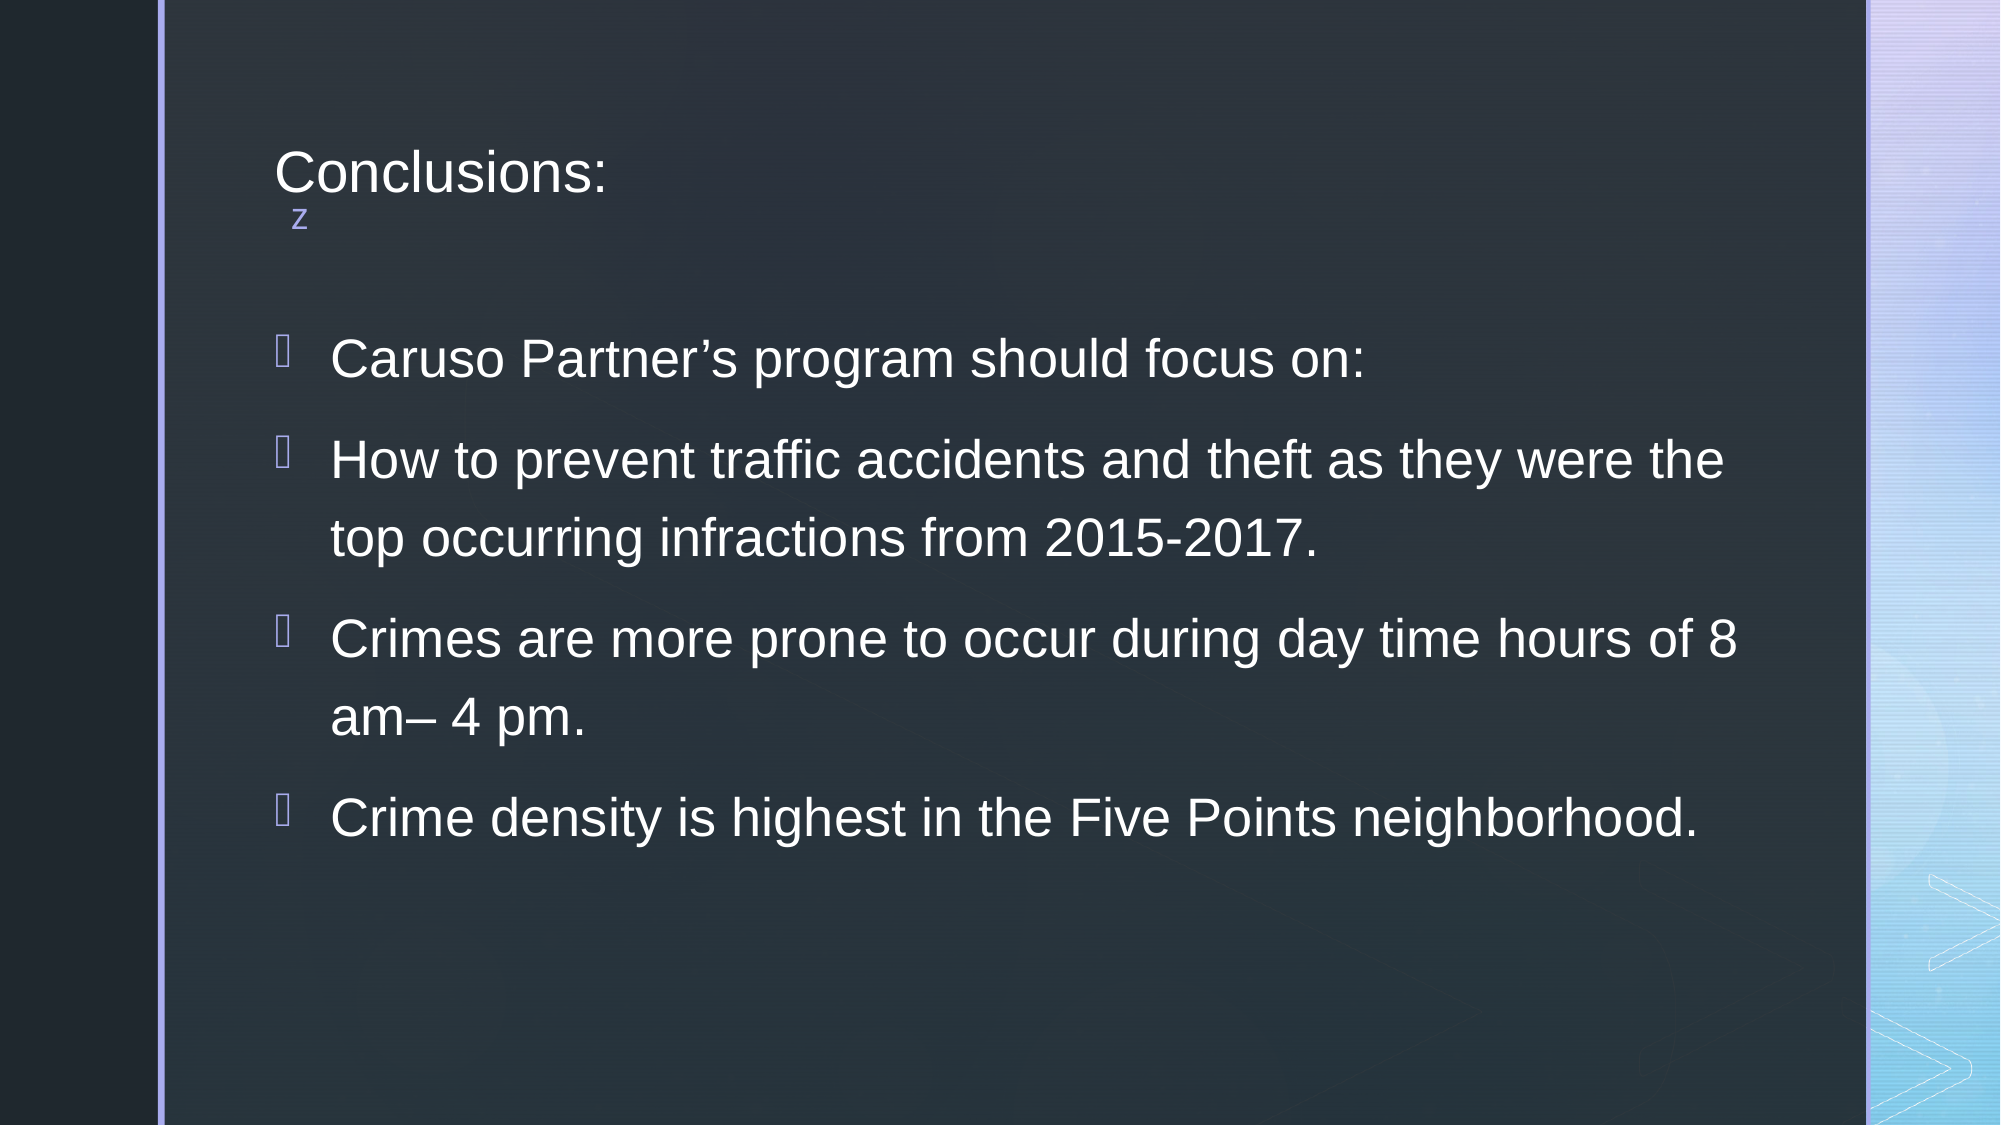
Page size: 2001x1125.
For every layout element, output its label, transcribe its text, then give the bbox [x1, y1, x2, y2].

picture [1871, 0, 2001, 1125]
list Conclusions: Caruso Partner’s program should focus on: How to prevent traffic accidents and theft as they were the top occurring infractions from 2015-2017. Crimes are more prone to occur during day time hours of 8 am– 4 pm. Crime density is highest in the Five Points neighborhood. [259, 113, 1783, 965]
